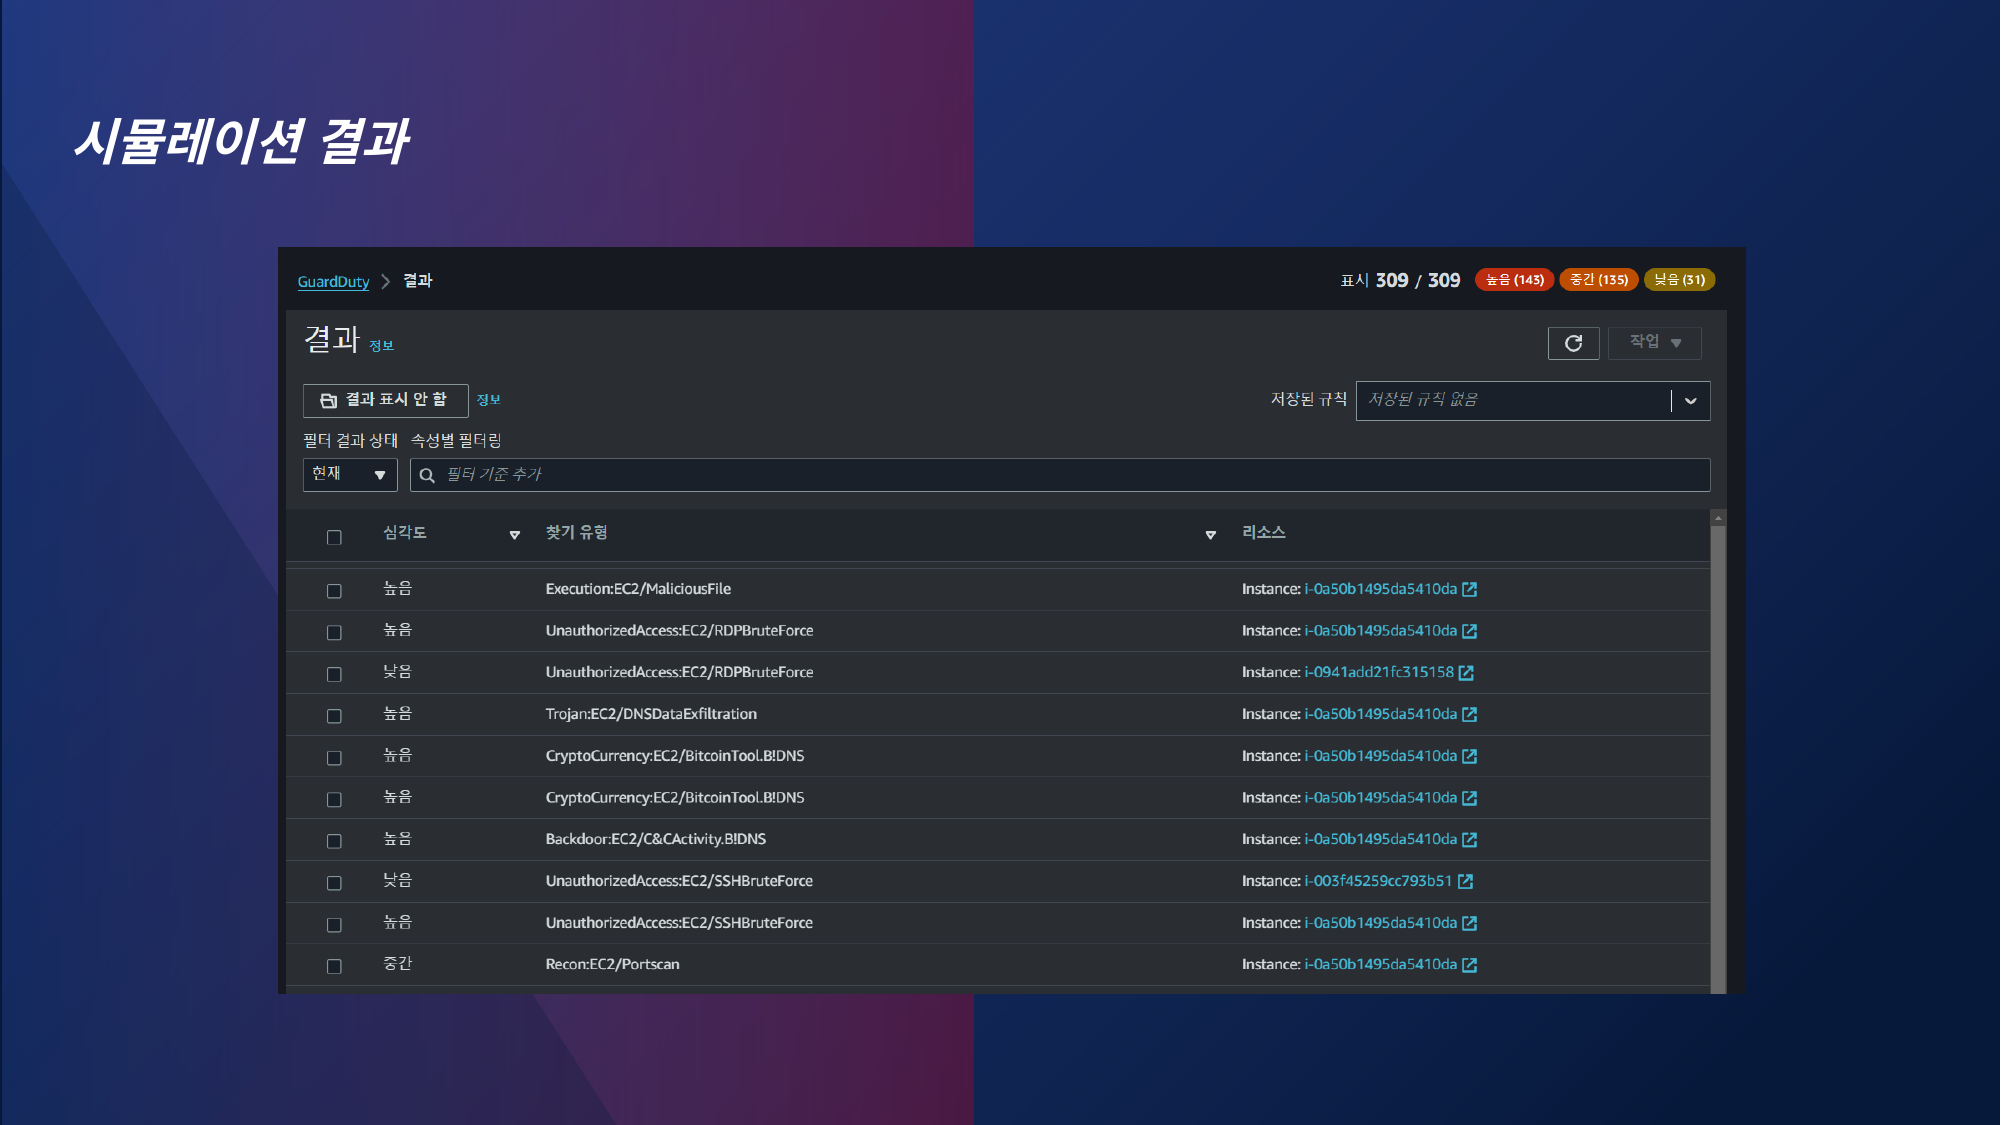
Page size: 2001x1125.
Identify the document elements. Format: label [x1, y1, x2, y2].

text_box [2, 0, 2000, 1125]
picture [278, 247, 1746, 994]
